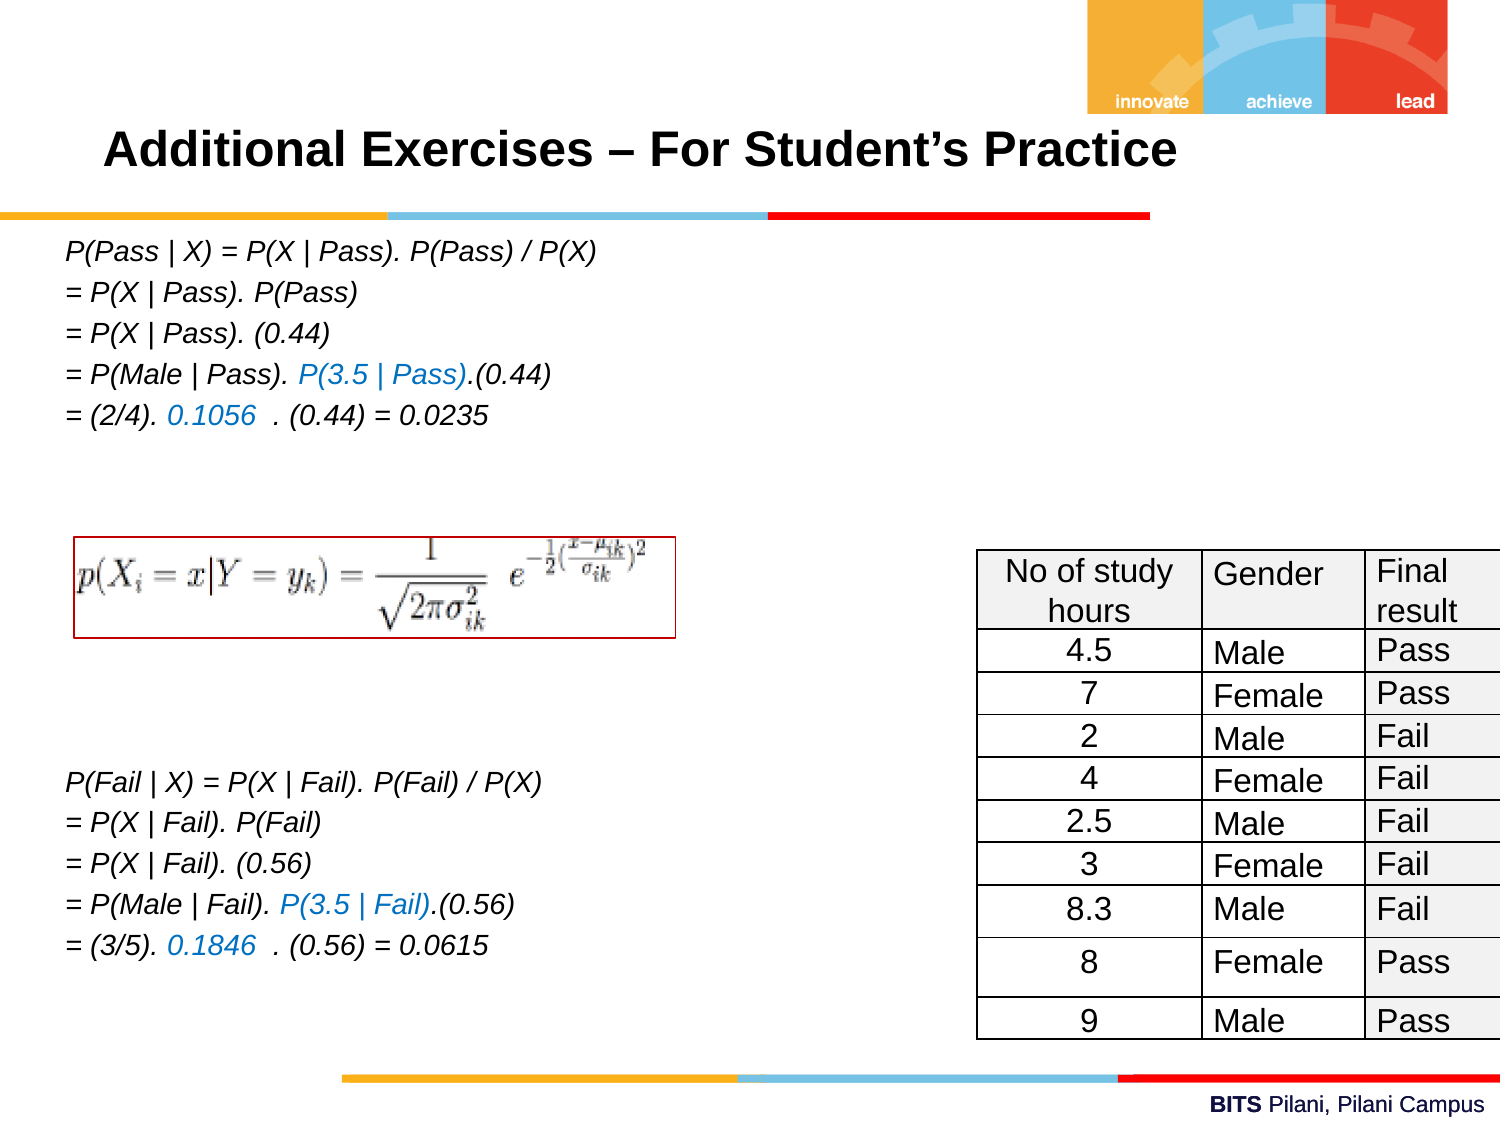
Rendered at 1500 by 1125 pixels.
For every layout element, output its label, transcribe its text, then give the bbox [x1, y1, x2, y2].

list Additional Exercises – For Student’s Practice [50, 96, 1288, 197]
table_header Final result [1400, 551, 1500, 628]
table_cell Fail [1400, 758, 1500, 799]
table_cell Pass [1400, 998, 1500, 1038]
table_cell Fail [1400, 843, 1500, 884]
table_cell Fail [1400, 801, 1500, 841]
table_cell Pass [1400, 630, 1500, 671]
table_cell Pass [1400, 938, 1500, 996]
list P(Pass | X) = P(X | Pass). P(Pass) / P(X) = P(X | Pass). P(Pass) = P(X | Pass). (0.44) = P(Male | Pass). P(3.5 | Pass).(0.44) = (2/4). 0.1056 . (0.44) = 0.0235 P(Fail | X) = P(X | Fail). P(Fail) / P(X) = P(X | Fail). P(Fail) = P(X | Fail). (0.56) = P(Male | Fail). P(3.5 | Fail).(0.56) = (3/5). 0.1846 . (0.56) = 0.0615 [50, 224, 1400, 1088]
table_cell Pass [1400, 673, 1500, 714]
table_cell Fail [1400, 715, 1500, 756]
picture [1087, 0, 1448, 114]
picture [74, 537, 676, 638]
table_cell Fail [1400, 886, 1500, 937]
